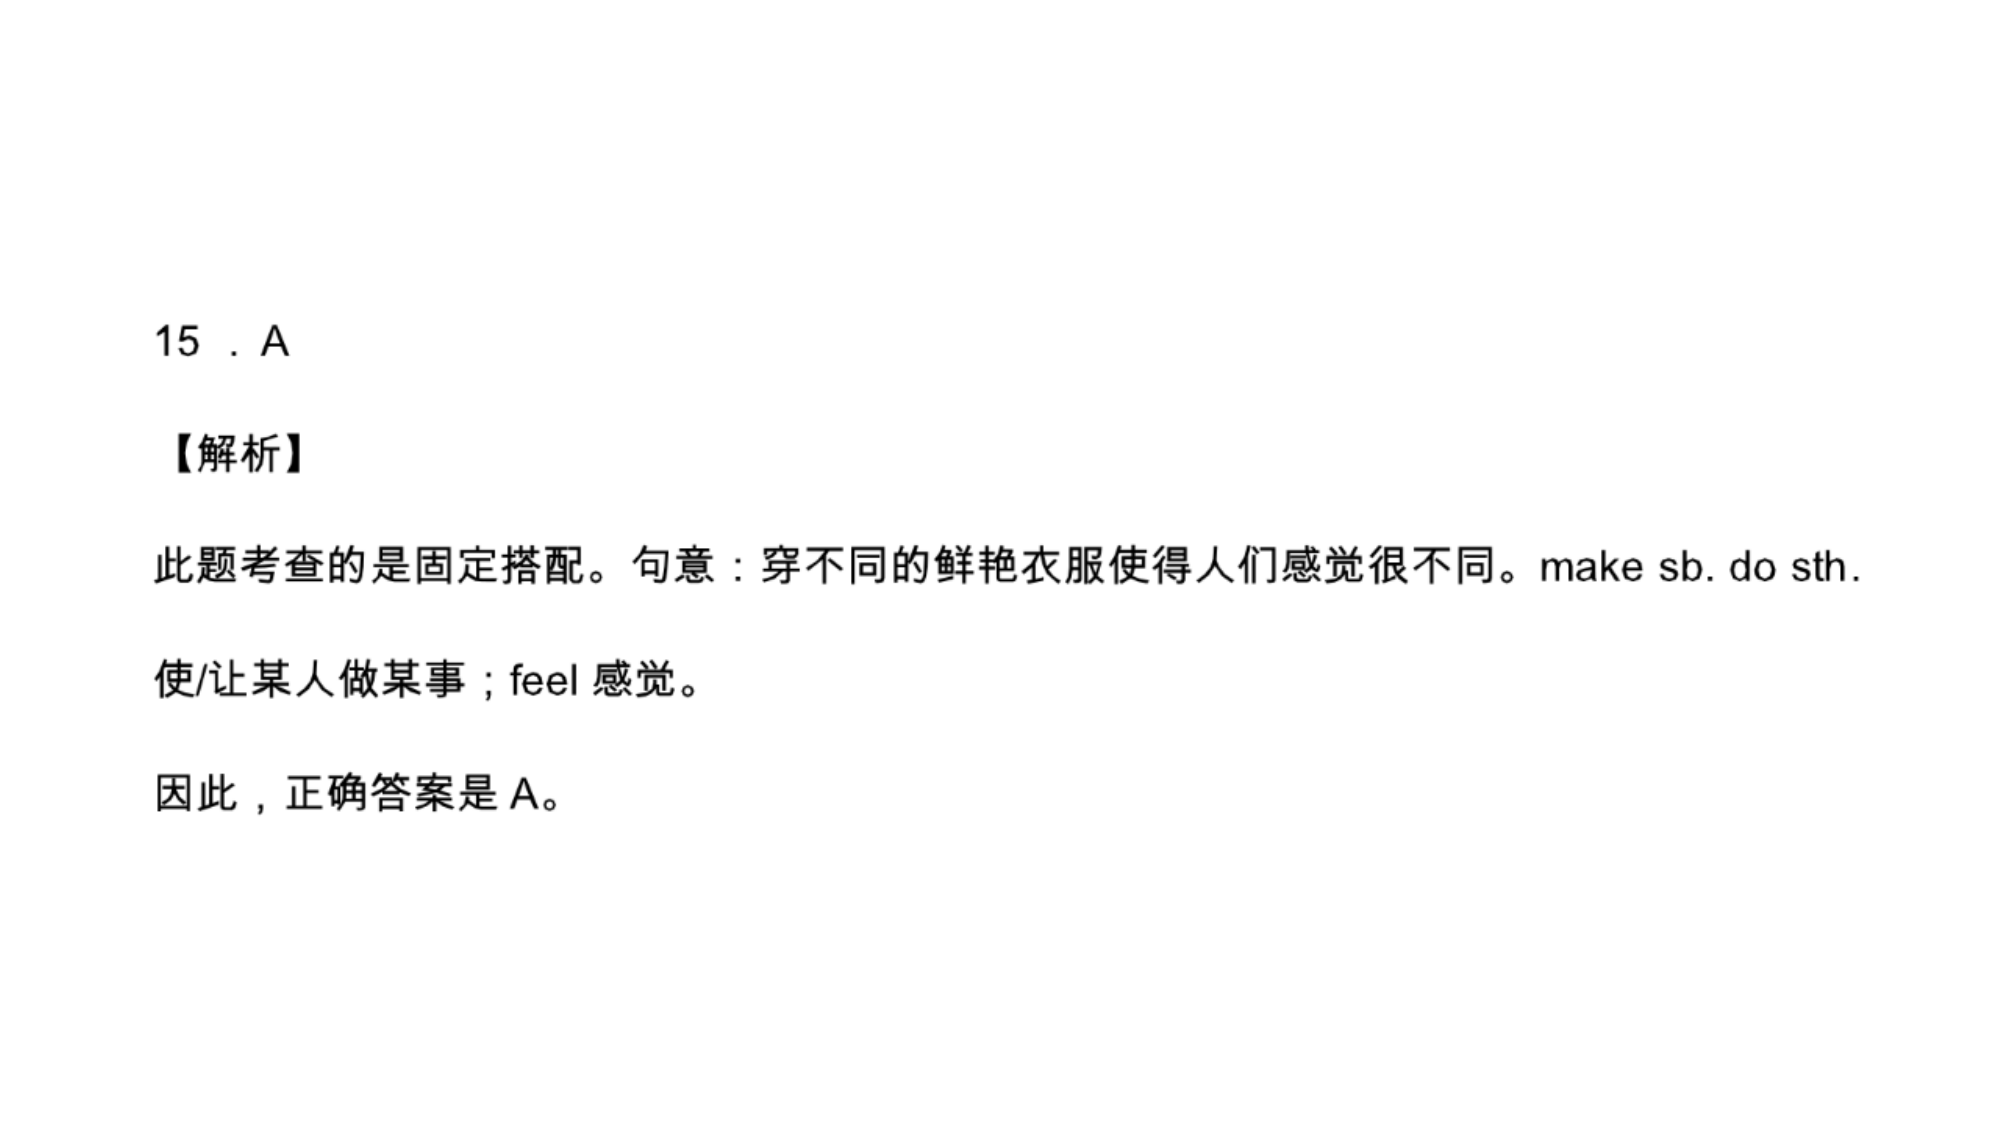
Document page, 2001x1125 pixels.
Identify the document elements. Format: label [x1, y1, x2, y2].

picture [113, 303, 1886, 822]
